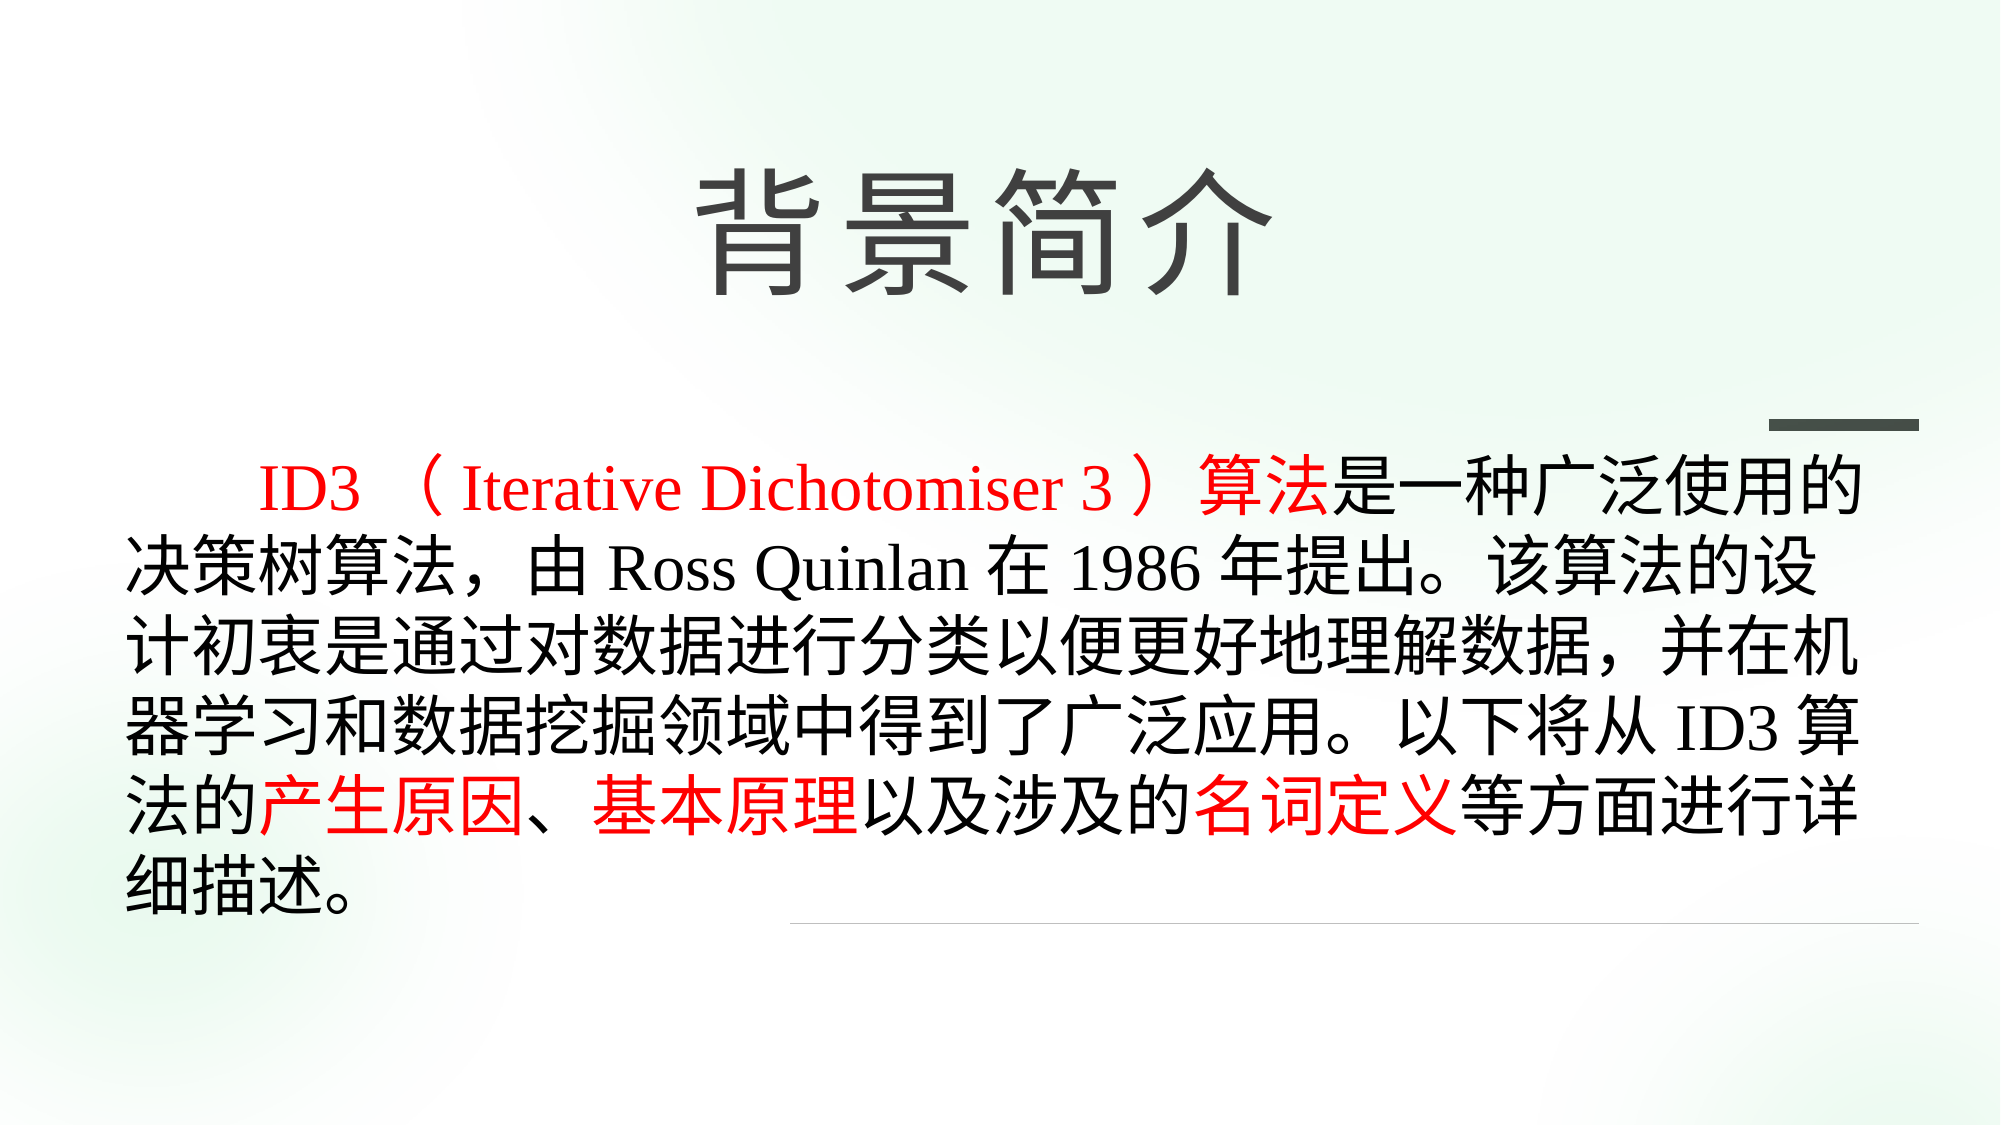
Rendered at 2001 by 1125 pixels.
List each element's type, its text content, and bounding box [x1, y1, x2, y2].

text_box ID3（Iterative Dichotomiser 3）算法是一种广泛使用的决策树算法，由Ross Quinlan在1986年提出。该算法的设计初衷是通过对数据进行分类以便更好地理解数据，并在机器学习和数据挖掘领域中得到了广泛应用。以下将从ID3算法的产生原因、基本原理以及涉及的名词定义等方面进行详细描述。 [109, 436, 1891, 931]
text_box 背景简介 [570, 166, 1395, 315]
